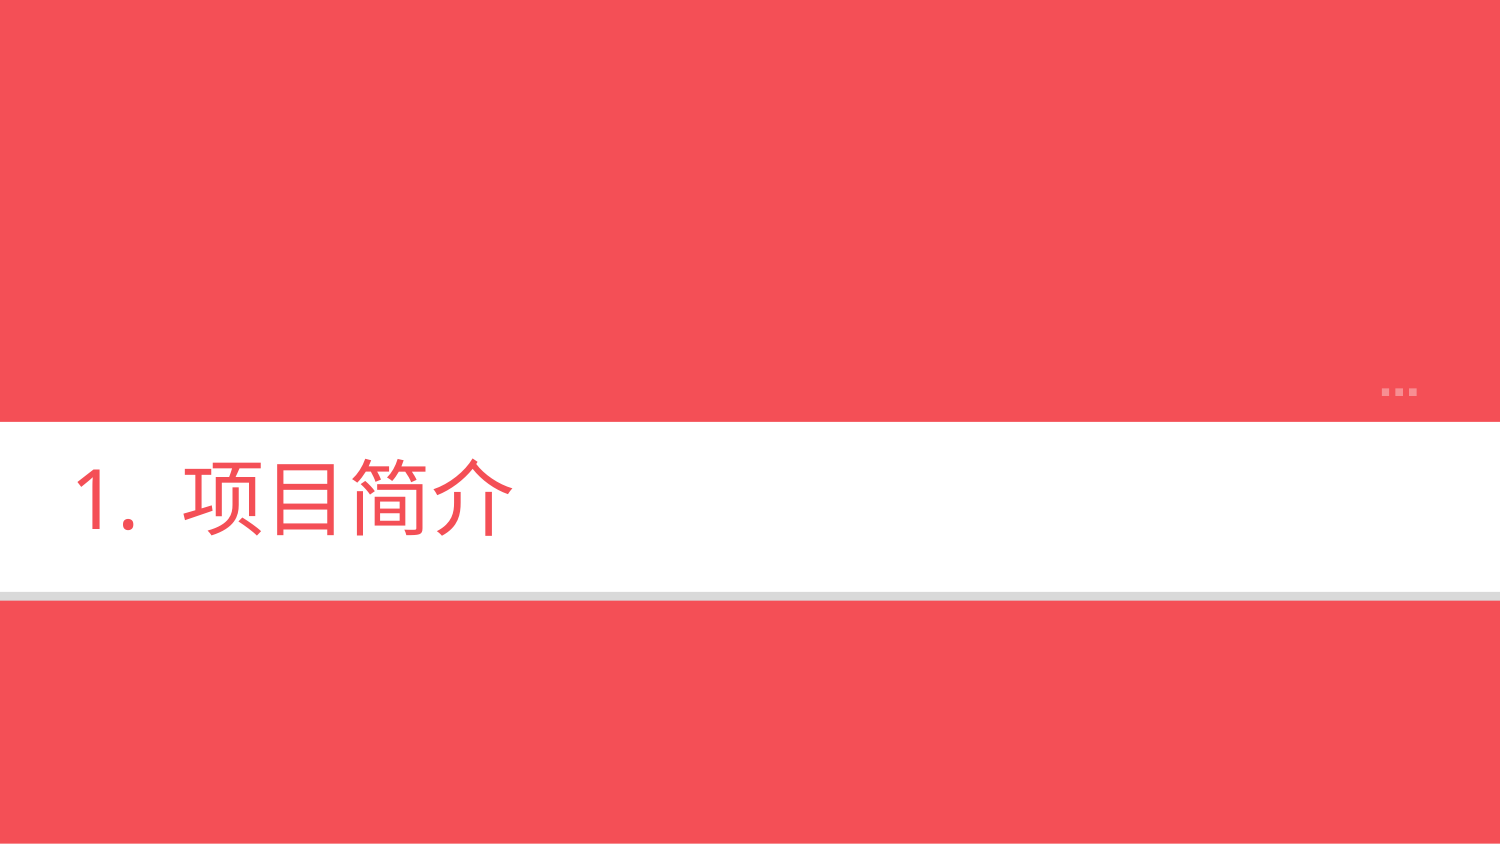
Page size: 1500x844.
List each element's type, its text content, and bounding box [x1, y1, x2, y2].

text_box [0, 0, 1500, 420]
text_box [0, 590, 1500, 603]
text_box 1. 项目简介 [55, 438, 530, 554]
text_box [1381, 388, 1417, 397]
text_box [0, 420, 1500, 590]
text_box [0, 603, 1500, 844]
